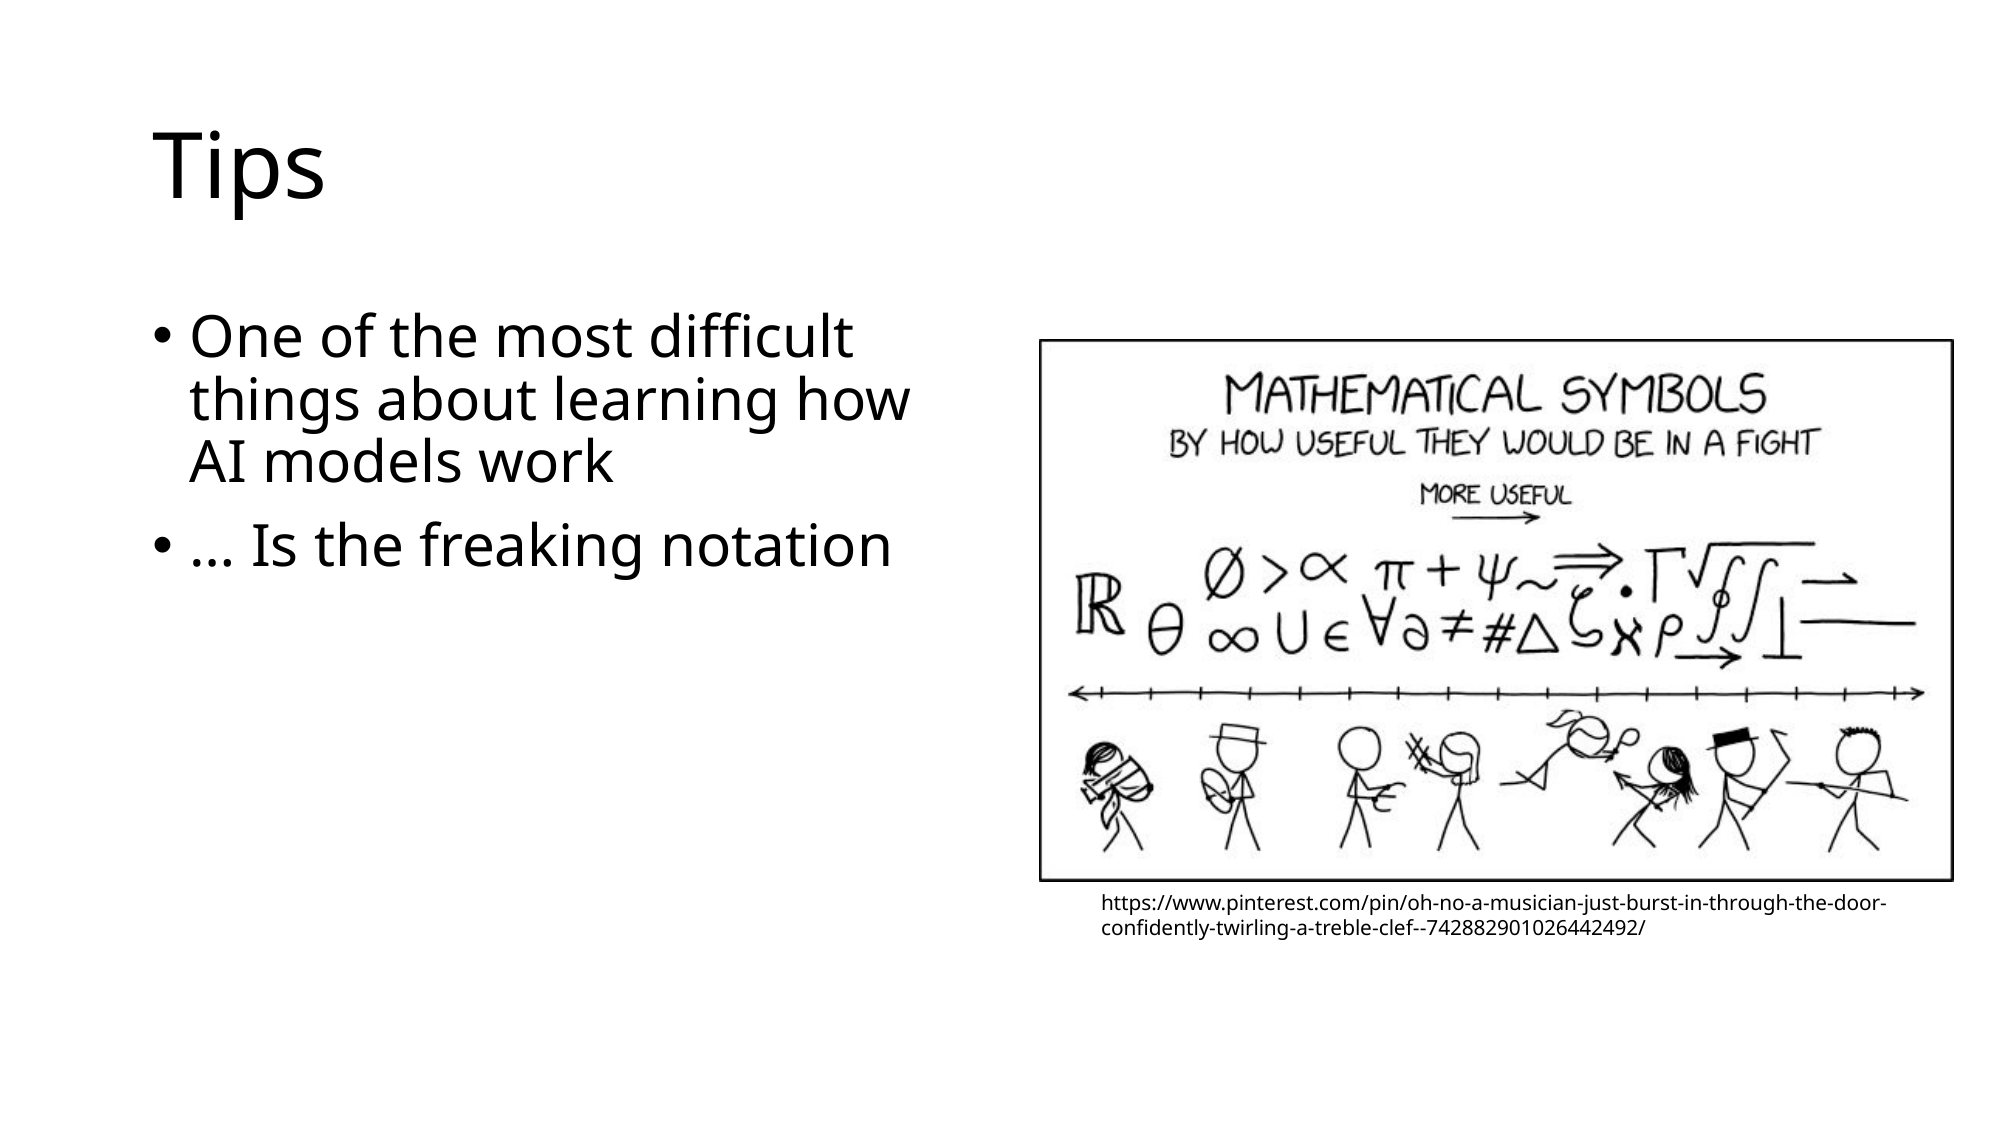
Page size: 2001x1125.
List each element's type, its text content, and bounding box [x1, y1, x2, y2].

list One of the most difficult things about learning how AI models work … Is the freaking notation [137, 299, 986, 1014]
text_box https://www.pinterest.com/pin/oh-no-a-musician-just-burst-in-through-the-door-confidently-twirling-a-treble-clef--742882901026442492/ [1085, 883, 1933, 948]
title Tips [137, 59, 1863, 278]
picture [1038, 338, 1955, 883]
